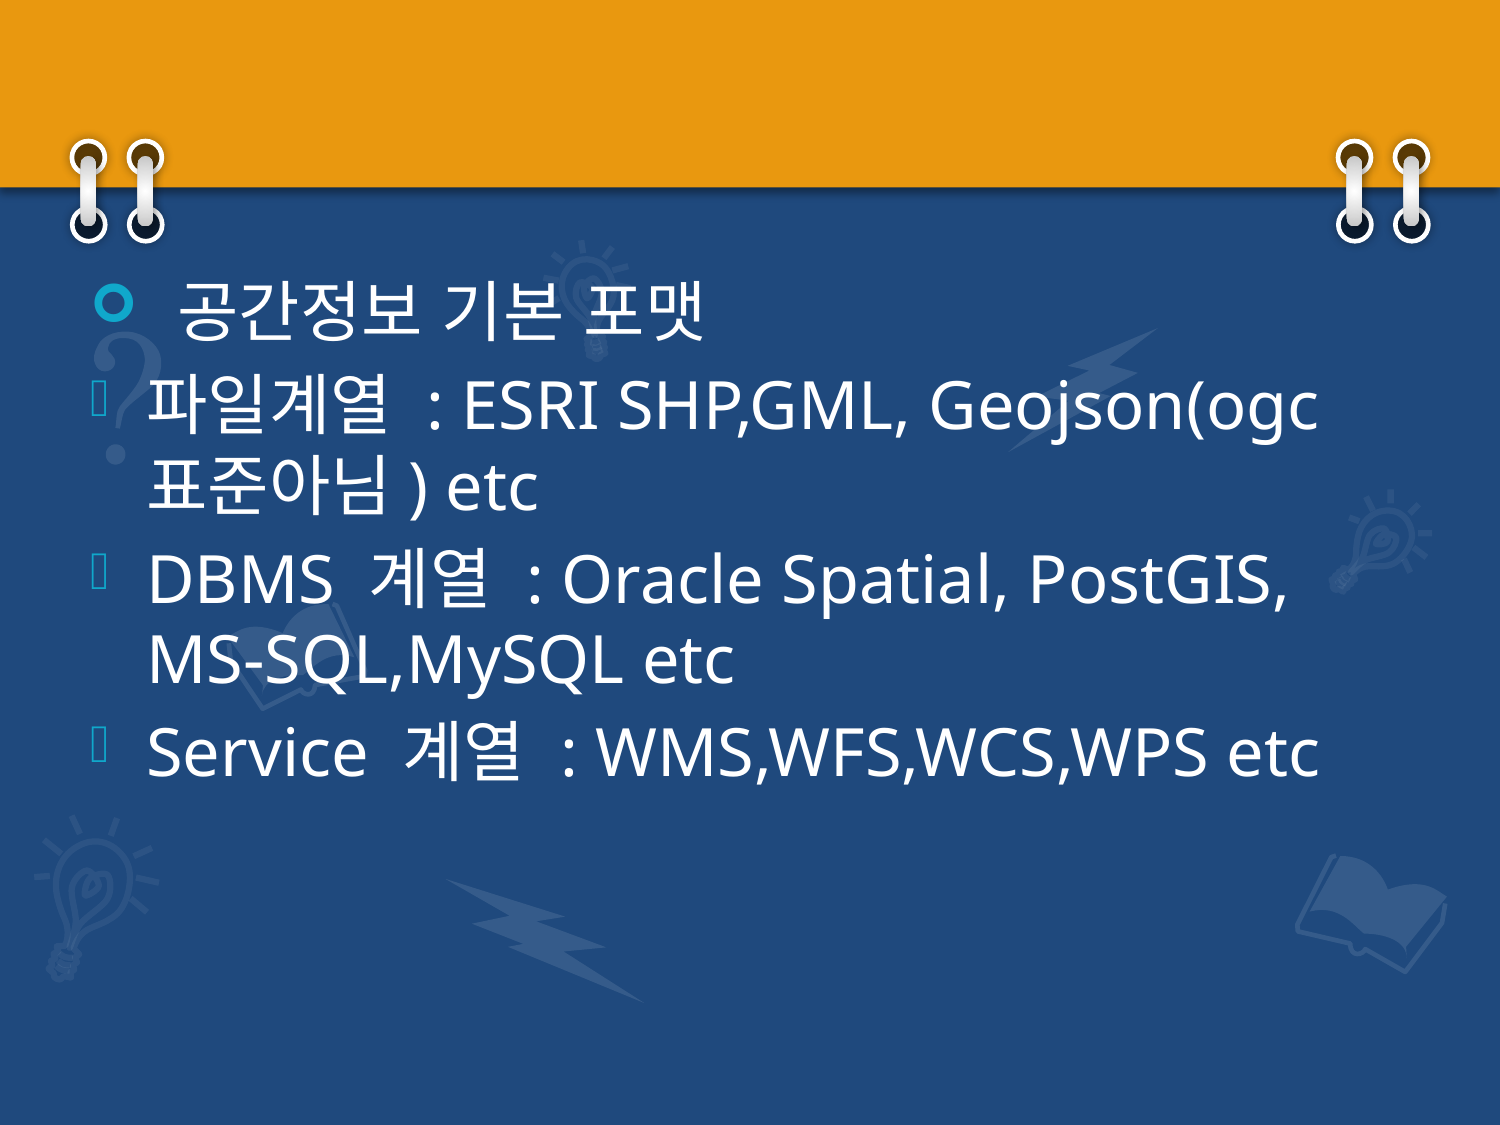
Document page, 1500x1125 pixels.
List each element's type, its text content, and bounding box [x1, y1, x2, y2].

list 공간정보 기본 포맷 파일계열 : ESRI SHP,GML, Geojson(ogc 표준아님) etc DBMS 계열 : Oracle Spatial, PostGIS, MS-SQL,MySQL etc Service 계열 : WMS,WFS,WCS,WPS etc [75, 262, 1425, 1005]
